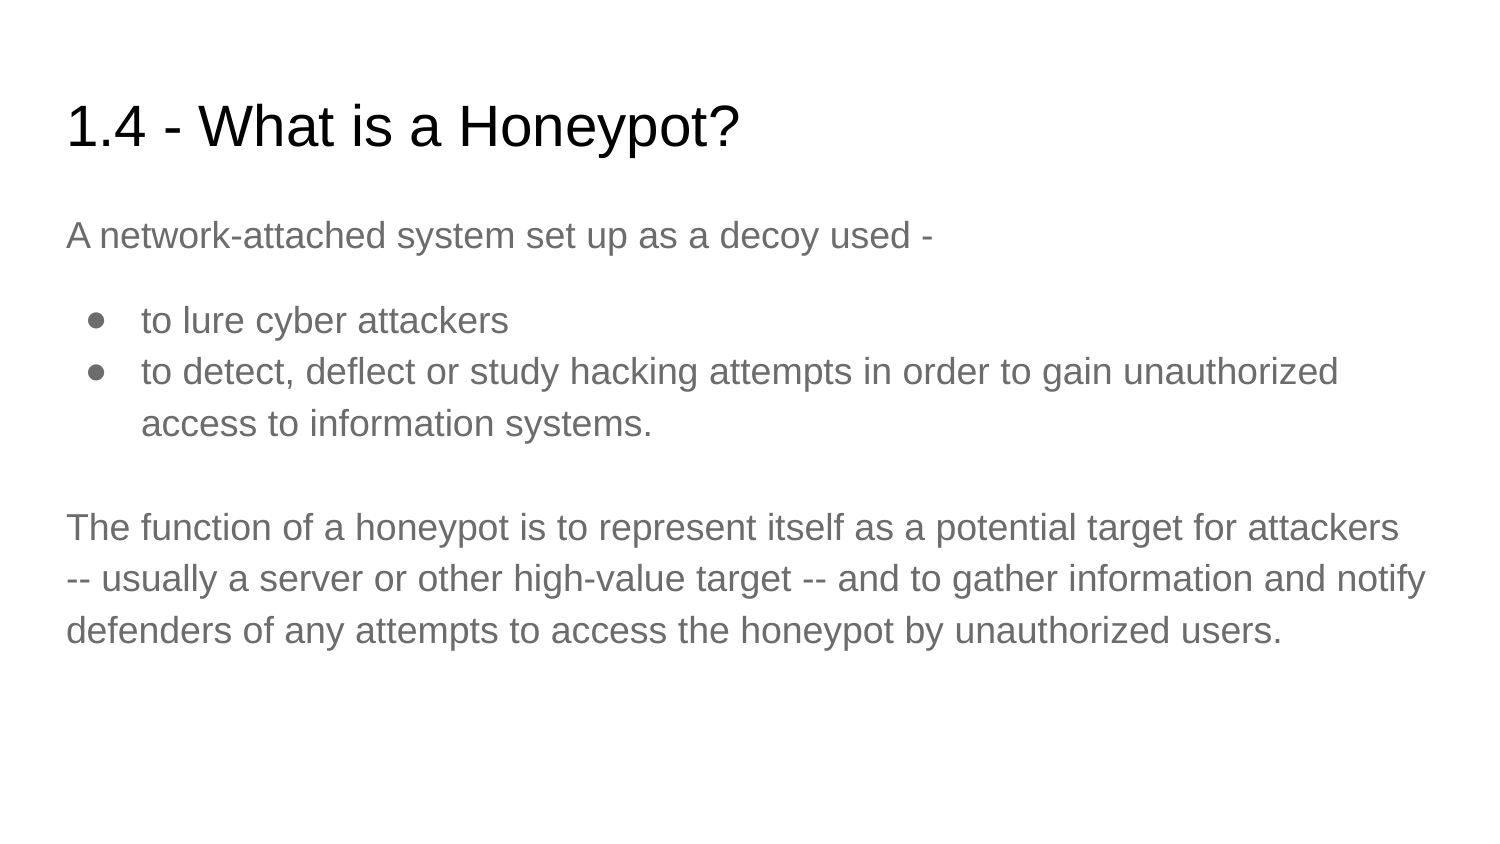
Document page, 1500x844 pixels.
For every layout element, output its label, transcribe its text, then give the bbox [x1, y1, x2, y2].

title 1.4 - What is a Honeypot? [51, 72, 1449, 167]
list A network-attached system set up as a decoy used - to lure cyber attackers to detect, deflect or study hacking attempts in order to gain unauthorized access to information systems. The function of a honeypot is to represent itself as a potential target for attackers -- usually a server or other high-value target -- and to gather information and notify defenders of any attempts to access the honeypot by unauthorized users. [51, 189, 1449, 750]
